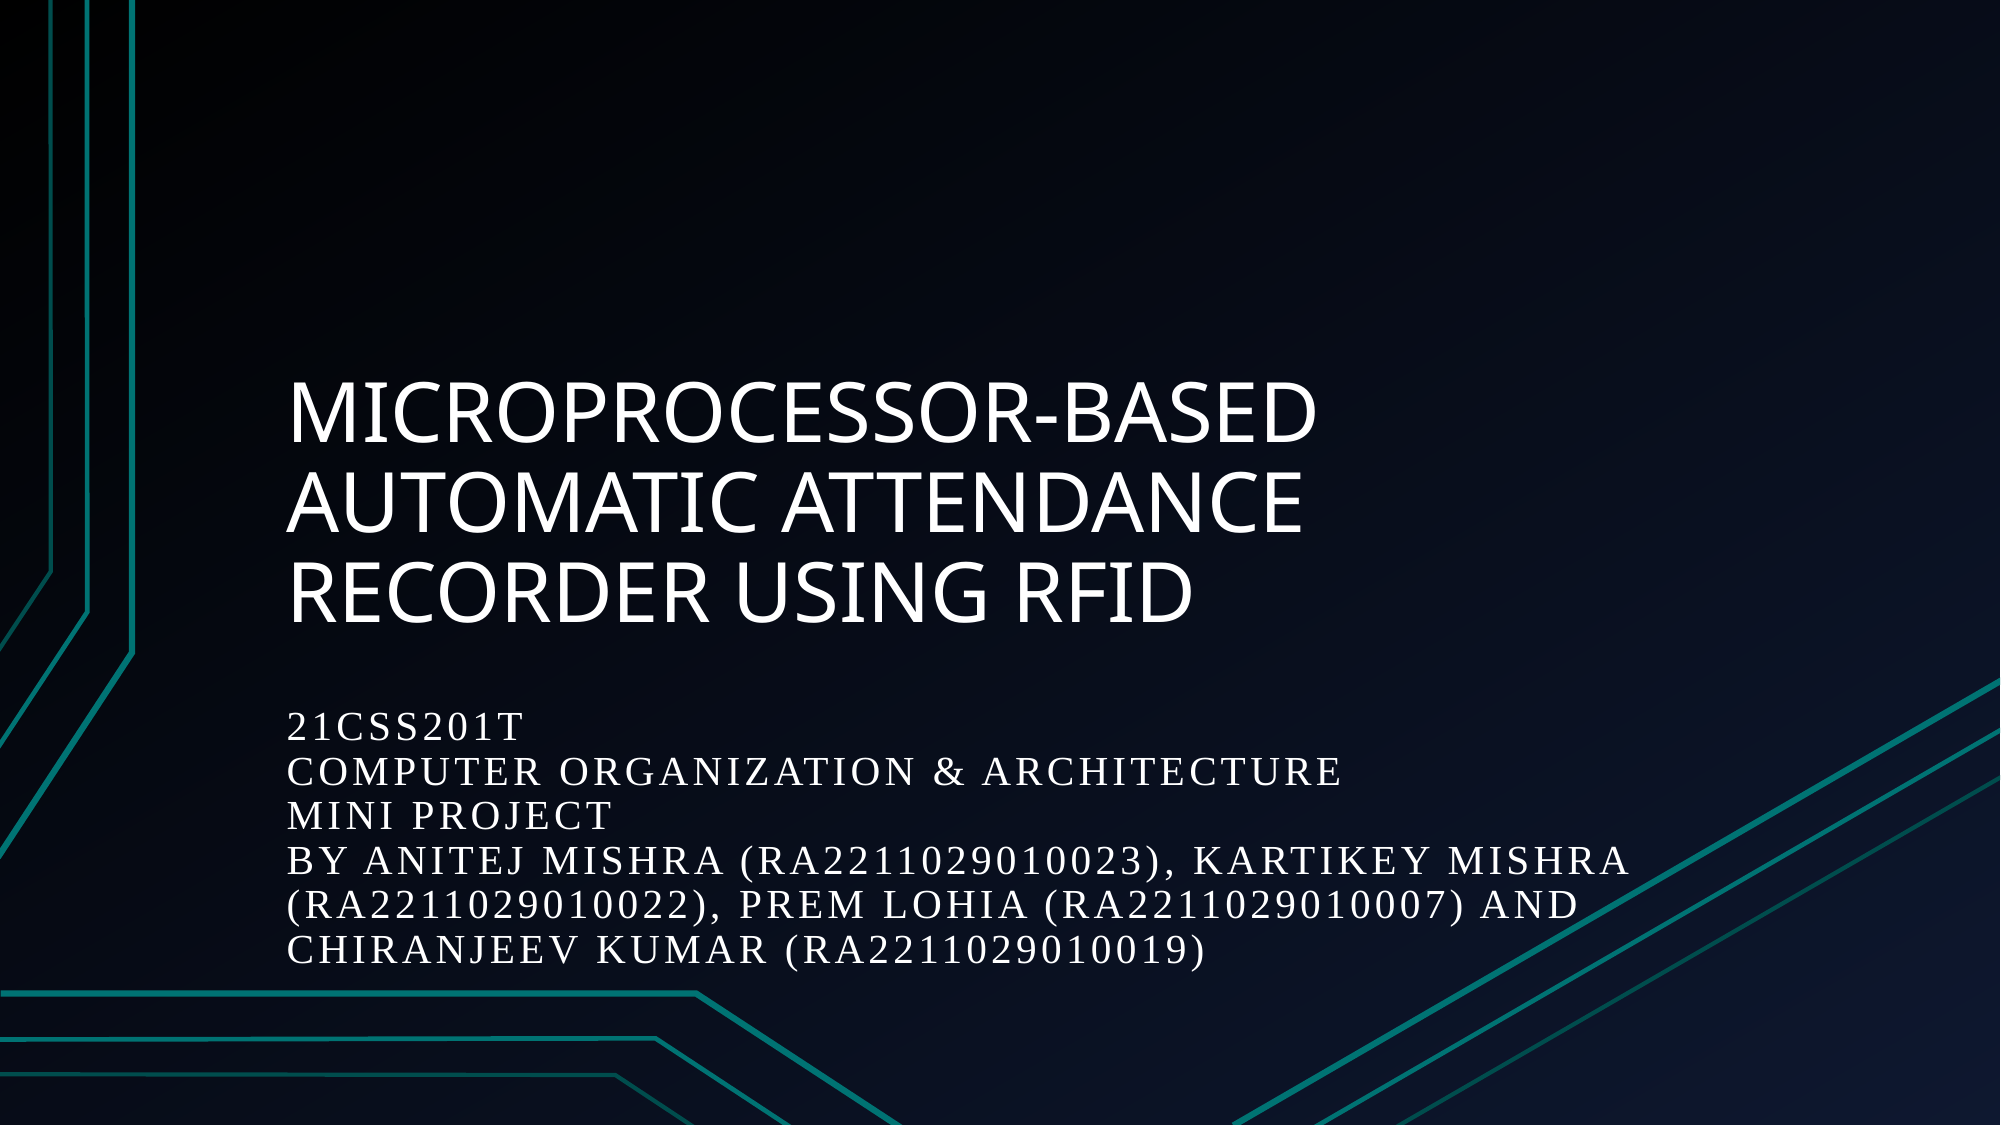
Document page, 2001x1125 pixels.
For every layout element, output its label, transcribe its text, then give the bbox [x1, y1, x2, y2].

subtitle 21CSS201T COMPUTER ORGANIZATION & ARCHITECTURE MINI PROJECT BY ANITEJ MISHRA (RA2211029010023), KARTIKEY MISHRA (RA2211029010022), PREM LOHIA (RA2211029010007) AND CHIRANJEEV KUMAR (RA2211029010019) [266, 695, 1700, 983]
title MICROPROCESSOR-BASED AUTOMATIC ATTENDANCE RECORDER USING RFID [266, 322, 1700, 651]
